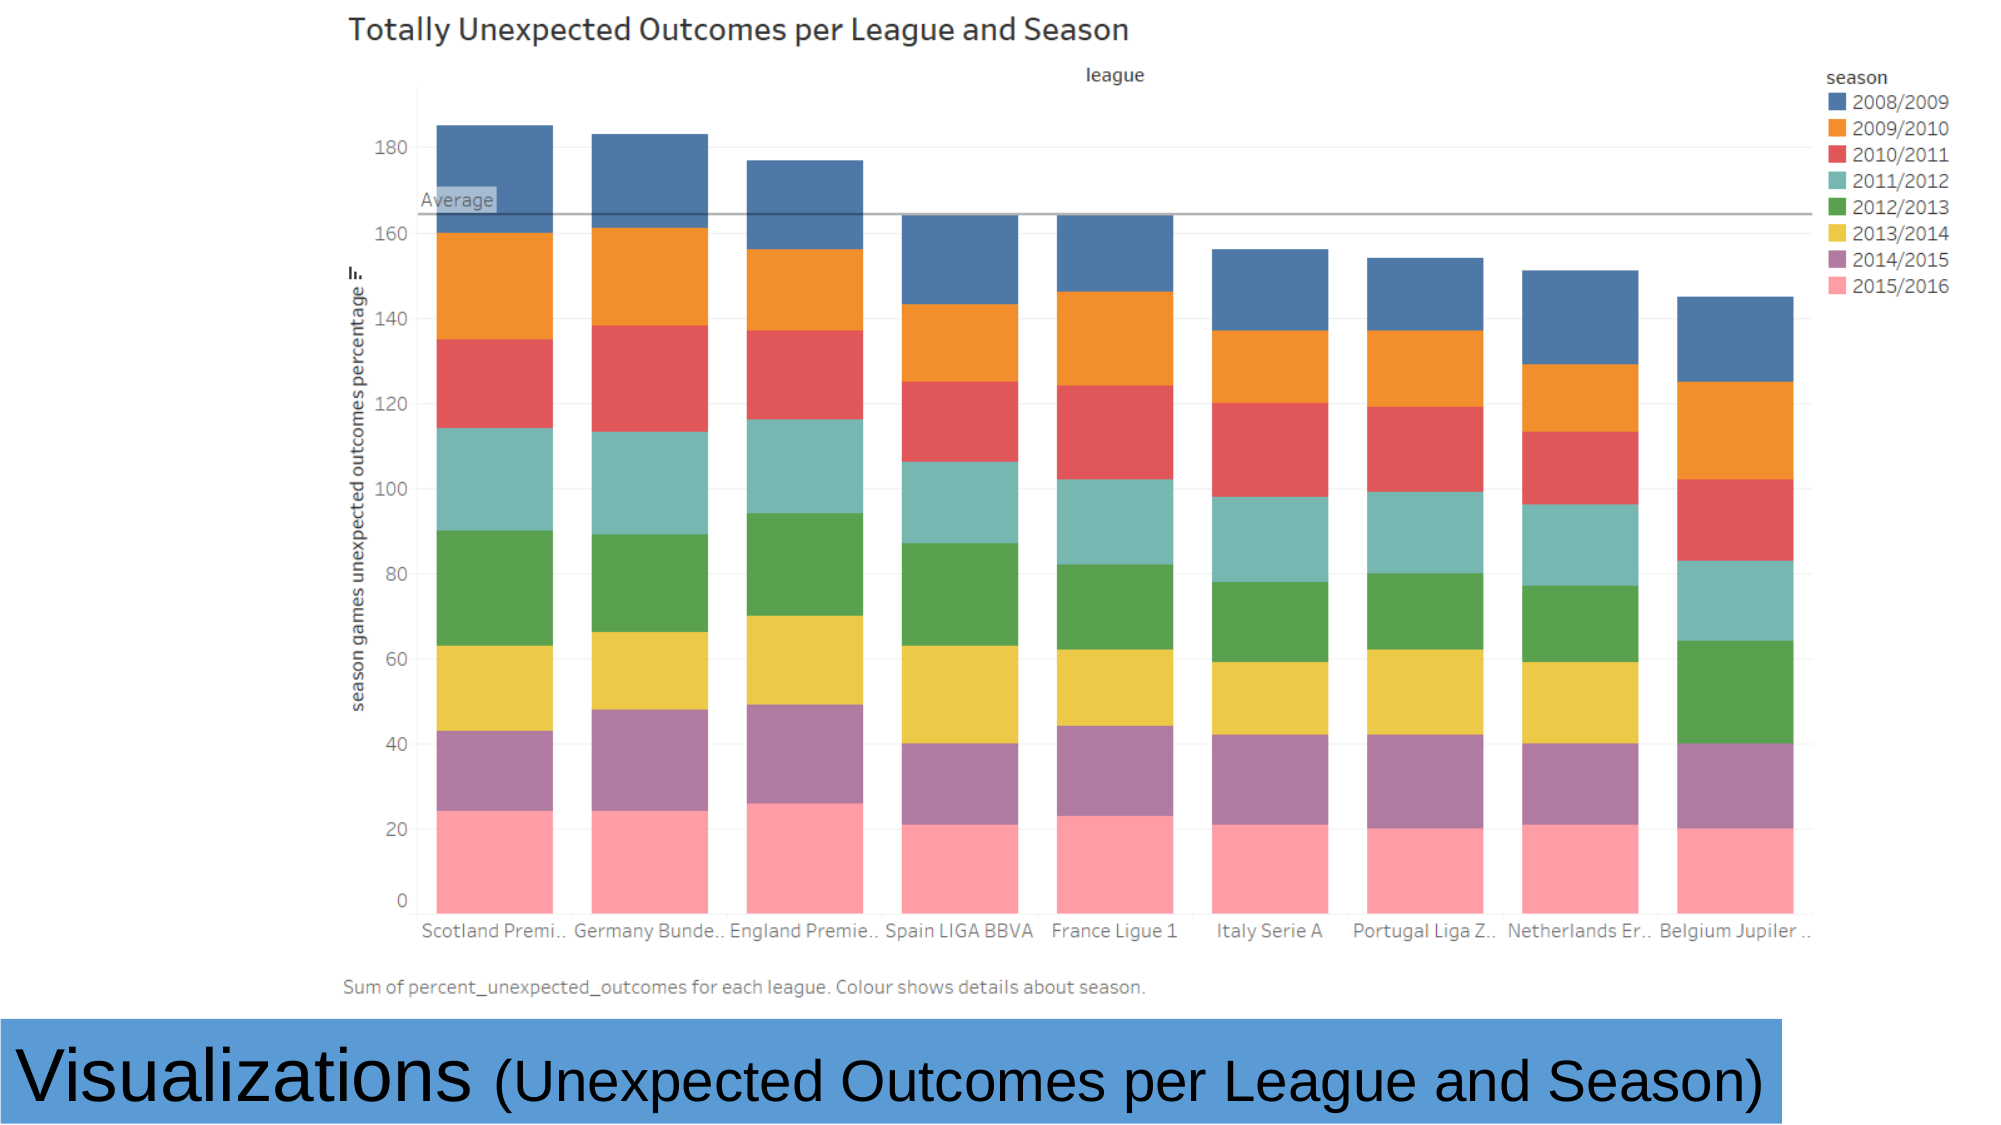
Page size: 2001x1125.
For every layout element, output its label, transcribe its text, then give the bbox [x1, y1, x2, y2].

picture [343, 0, 2000, 1001]
text_box Visualizations (Unexpected Outcomes per League and Season) [0, 1018, 1782, 1124]
